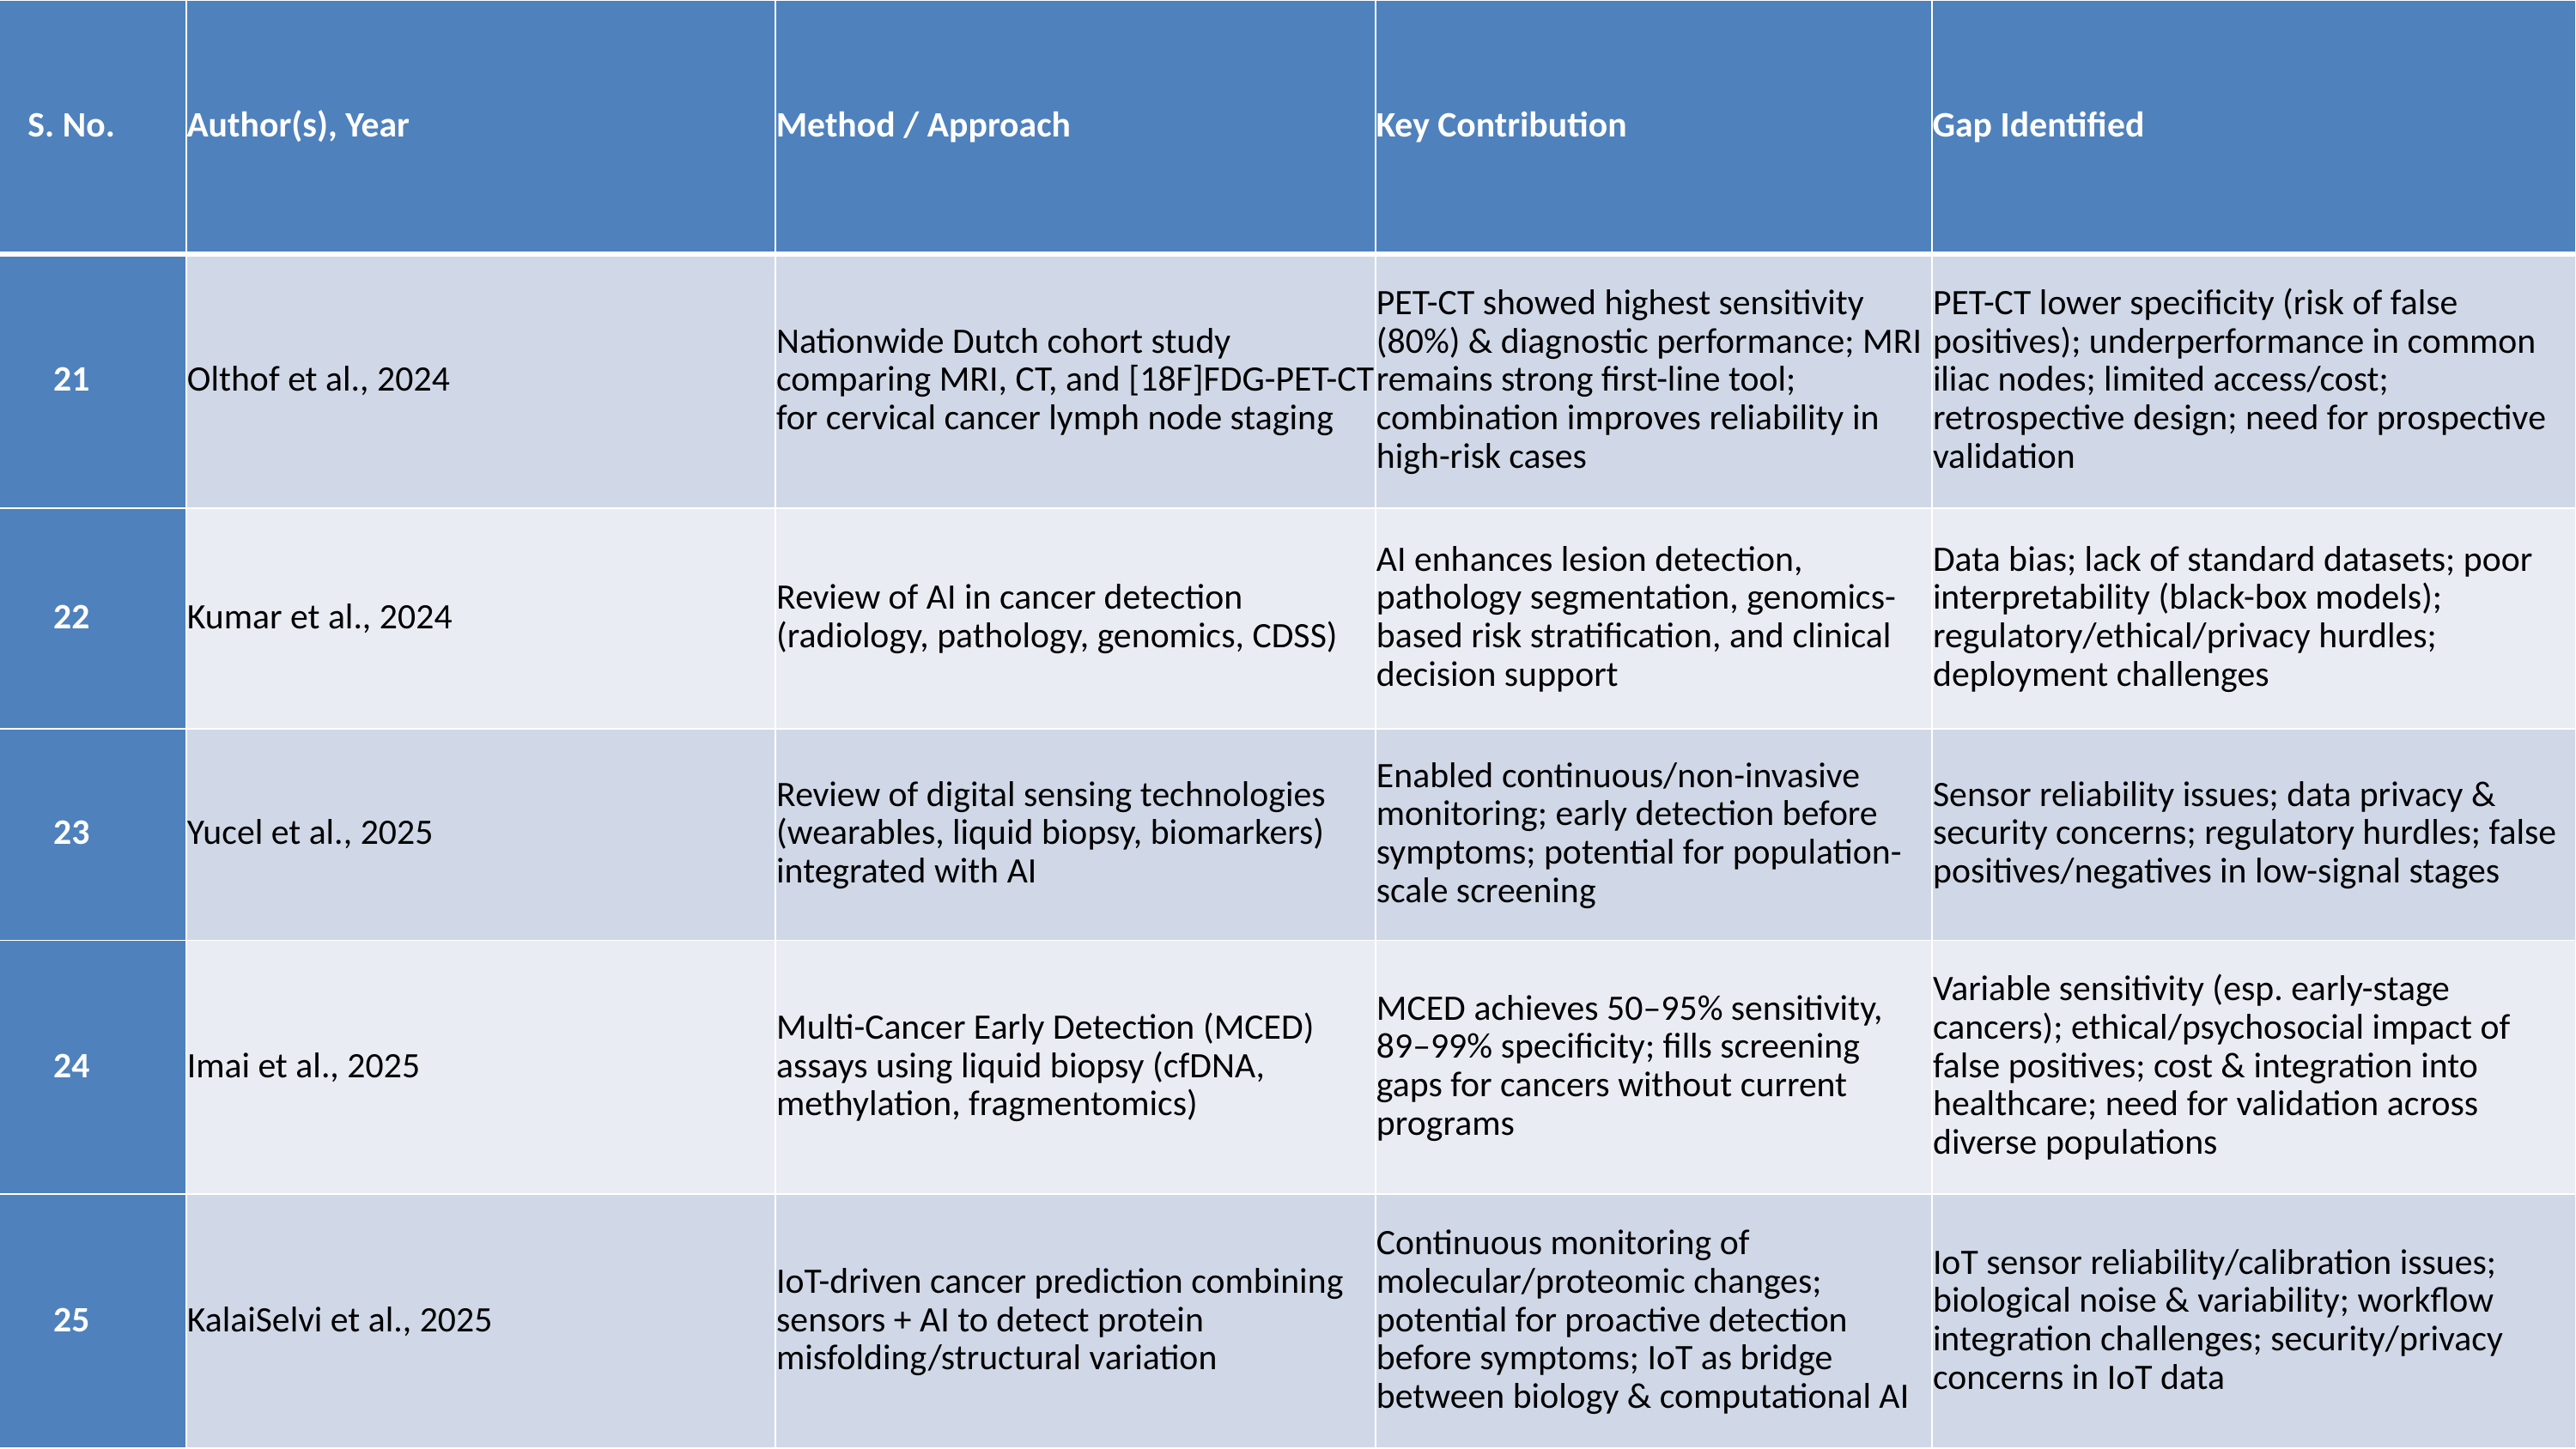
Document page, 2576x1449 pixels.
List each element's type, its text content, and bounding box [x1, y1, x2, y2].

table_cell KalaiSelvi et al., 2025 [187, 1195, 775, 1447]
table_cell Continuous monitoring of molecular/proteomic changes; potential for proactive detection before symptoms; IoT as bridge between biology & computational AI [1376, 1195, 1931, 1447]
text_box [266, 218, 2576, 337]
table_cell PET-CT lower specificity (risk of false positives); underperformance in common iliac nodes; limited access/cost; retrospective design; need for prospective validation [1933, 337, 2575, 507]
table_cell Sensor reliability issues; data privacy & security concerns; regulatory hurdles; false positives/negatives in low-signal stages [1933, 730, 2575, 940]
table_cell 24 [0, 941, 185, 1193]
table_cell Review of digital sensing technologies (wearables, liquid biopsy, biomarkers) integrated with AI [776, 730, 1375, 940]
table_cell 25 [0, 1195, 185, 1447]
table_cell 23 [0, 730, 185, 940]
table_cell Yucel et al., 2025 [187, 730, 775, 940]
table_header Gap Identified [1933, 1, 2575, 218]
table_cell IoT sensor reliability/calibration issues; biological noise & variability; workflow integration challenges; security/privacy concerns in IoT data [1933, 1195, 2575, 1447]
table_cell Nationwide Dutch cohort study comparing MRI, CT, and [18F]FDG-PET-CT for cervical cancer lymph node staging [776, 337, 1375, 507]
table_cell Imai et al., 2025 [187, 941, 775, 1193]
table_cell Variable sensitivity (esp. early-stage cancers); ethical/psychosocial impact of false positives; cost & integration into healthcare; need for validation across diverse populations [1933, 941, 2575, 1193]
table_cell IoT-driven cancer prediction combining sensors + AI to detect protein misfolding/structural variation [776, 1195, 1375, 1447]
table_cell Olthof et al., 2024 [187, 257, 775, 507]
table_cell 21 [0, 257, 185, 507]
table_cell AI enhances lesion detection, pathology segmentation, genomics-based risk stratification, and clinical decision support [1376, 509, 1931, 728]
table_header Key Contribution [1376, 1, 1931, 218]
table_cell MCED achieves 50–95% sensitivity, 89–99% specificity; fills screening gaps for cancers without current programs [1376, 941, 1931, 1193]
table_cell Multi-Cancer Early Detection (MCED) assays using liquid biopsy (cfDNA, methylation, fragmentomics) [776, 941, 1375, 1193]
table_header Method / Approach [776, 1, 1375, 218]
table_cell Kumar et al., 2024 [187, 509, 775, 728]
table_cell 22 [0, 509, 185, 728]
table_header S. No. [0, 1, 185, 252]
table_header Author(s), Year [187, 1, 775, 252]
table_cell Data bias; lack of standard datasets; poor interpretability (black-box models); regulatory/ethical/privacy hurdles; deployment challenges [1933, 509, 2575, 728]
table_cell PET-CT showed highest sensitivity (80%) & diagnostic performance; MRI remains strong first-line tool; combination improves reliability in high-risk cases [1376, 337, 1931, 507]
table_cell Enabled continuous/non-invasive monitoring; early detection before symptoms; potential for population-scale screening [1376, 730, 1931, 940]
table_cell Review of AI in cancer detection (radiology, pathology, genomics, CDSS) [776, 509, 1375, 728]
